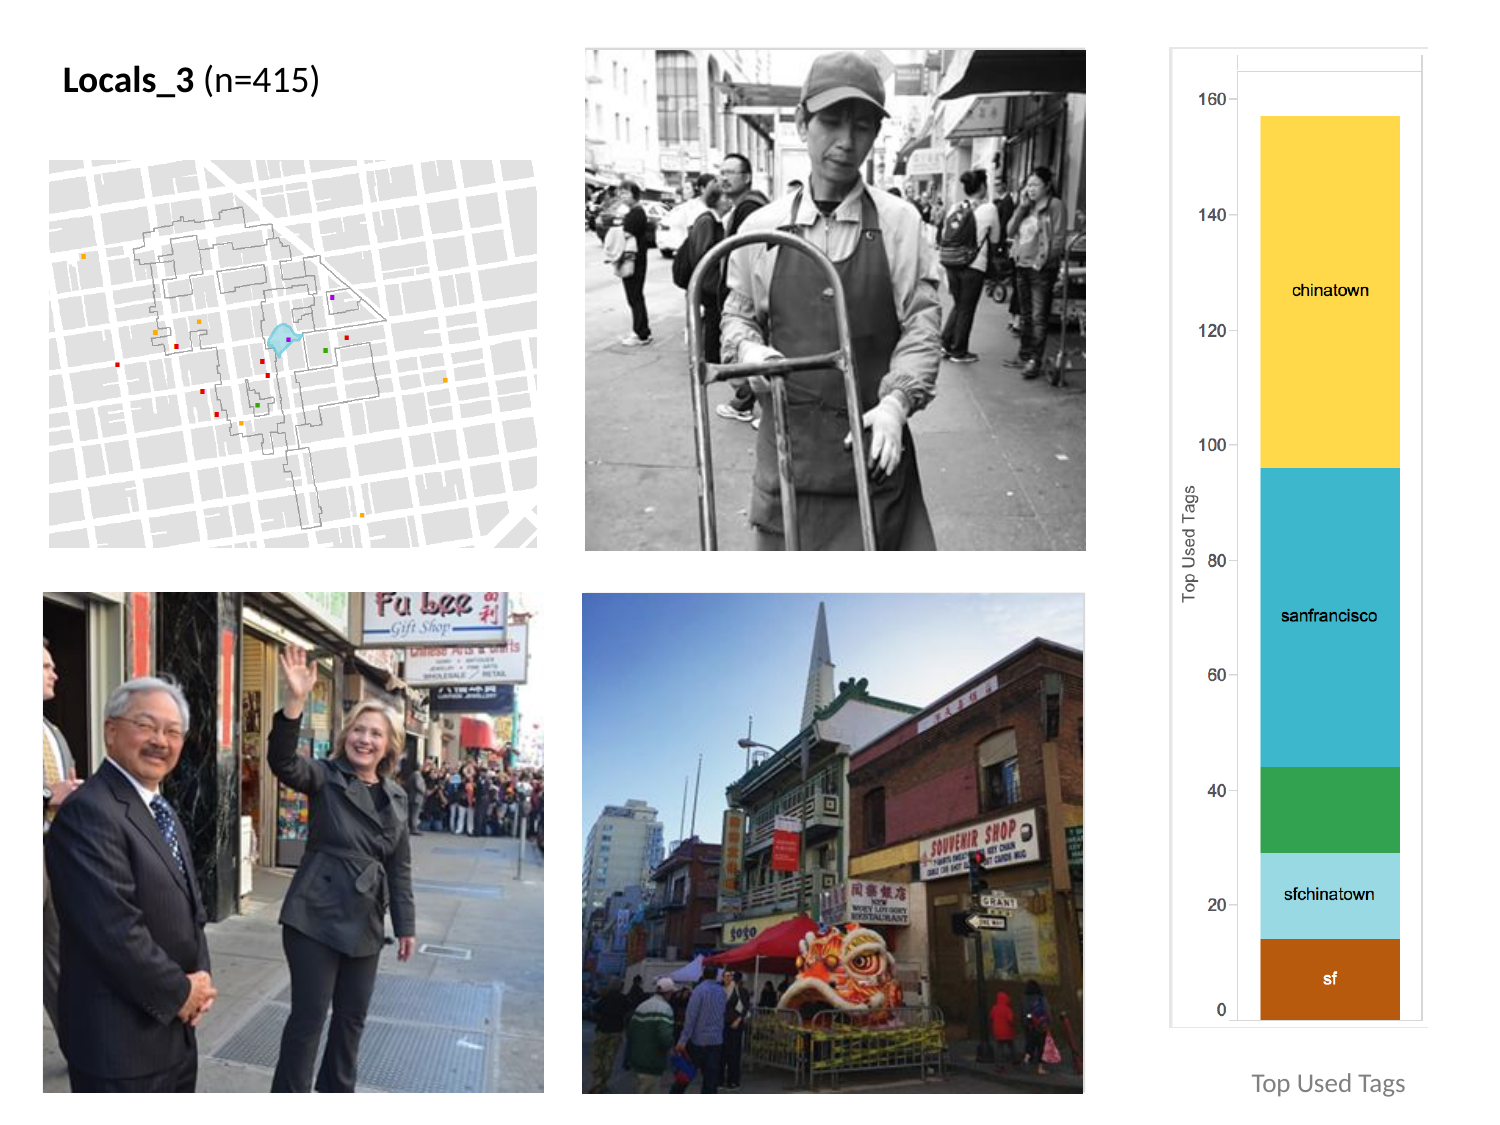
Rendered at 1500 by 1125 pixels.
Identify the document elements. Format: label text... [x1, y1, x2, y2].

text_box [42, 47, 1428, 1093]
picture [581, 593, 1083, 1095]
text_box Top Used Tags [1236, 1100, 1421, 1106]
picture [43, 160, 542, 548]
picture [1169, 47, 1428, 1028]
picture [584, 49, 1086, 551]
picture [43, 592, 544, 1093]
